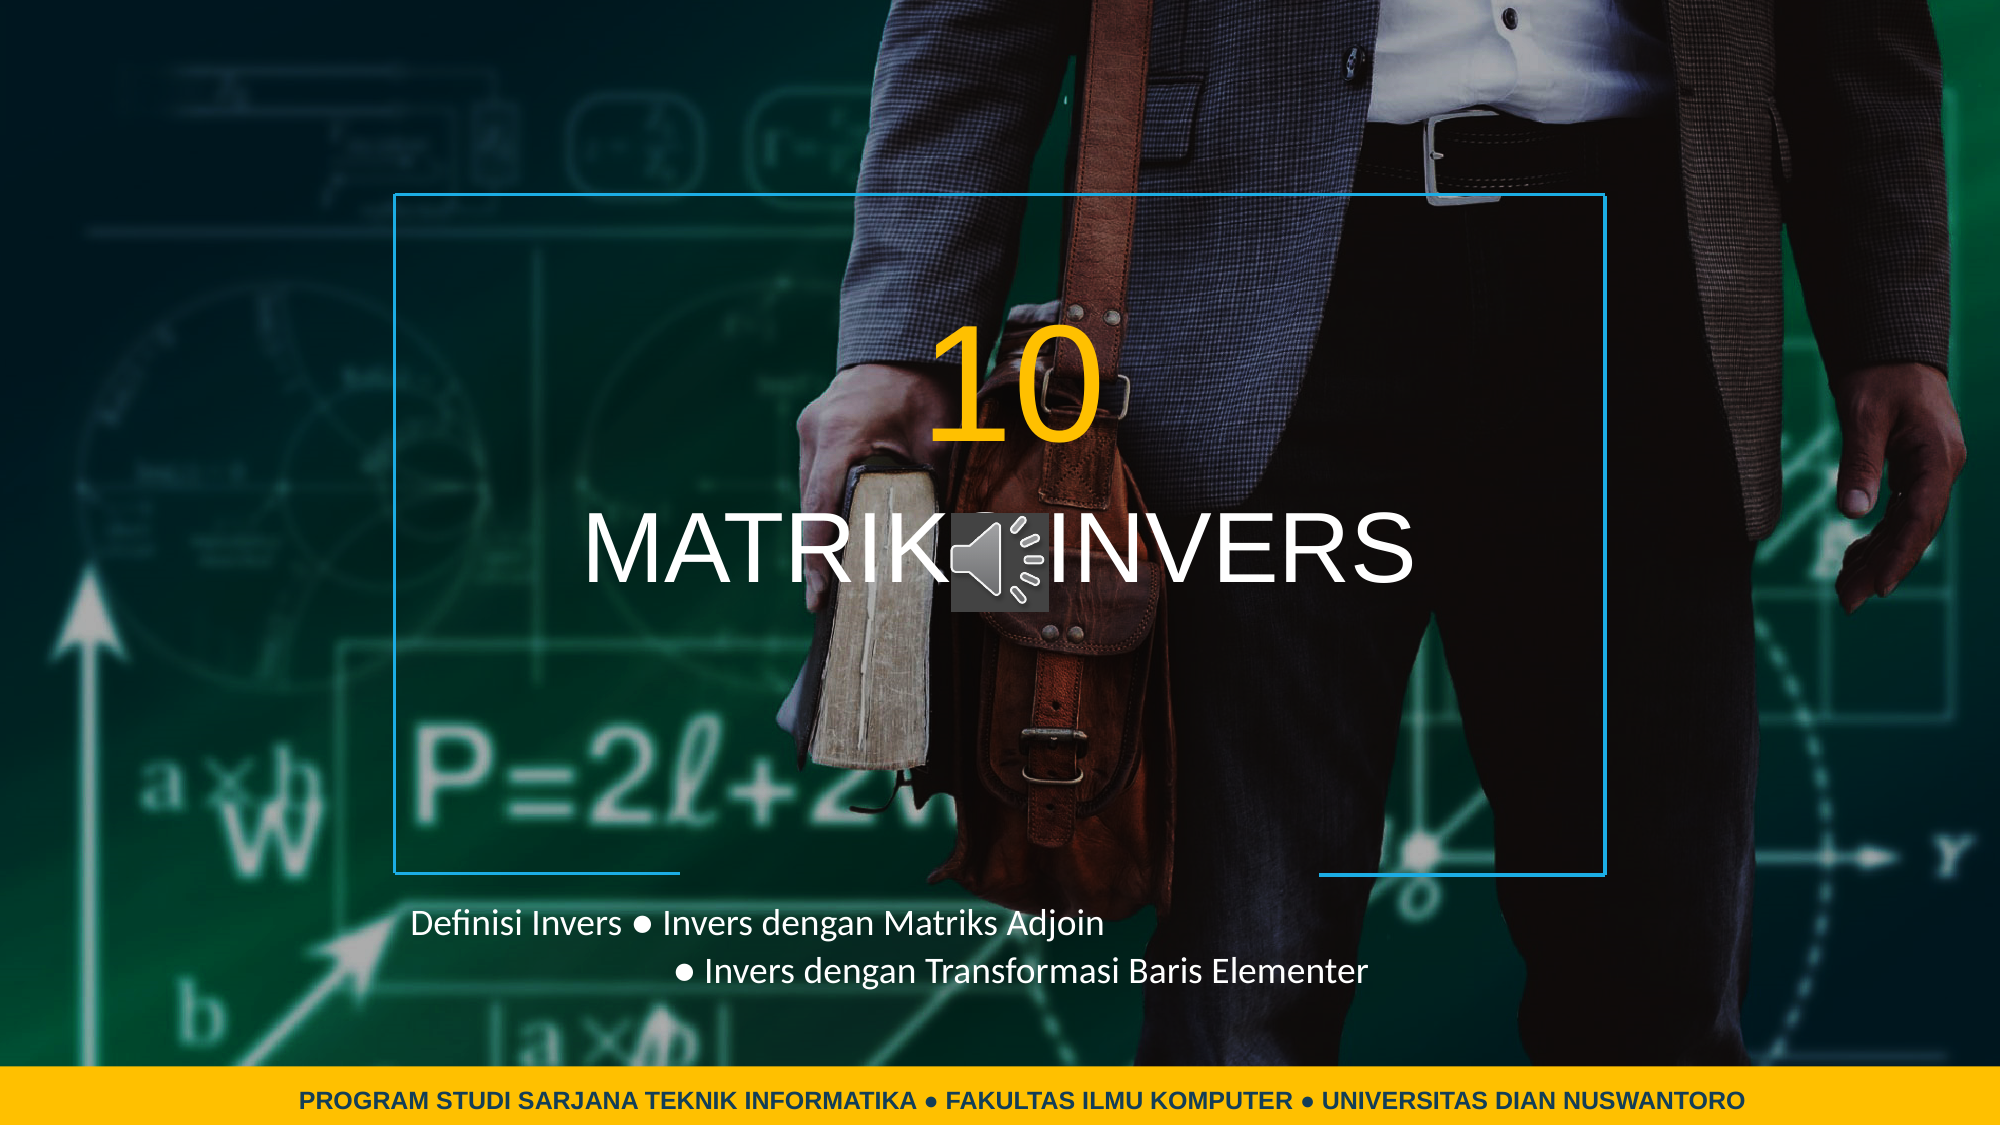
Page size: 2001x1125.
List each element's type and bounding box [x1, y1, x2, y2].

text_box [394, 194, 1606, 875]
picture [0, 0, 2000, 1125]
